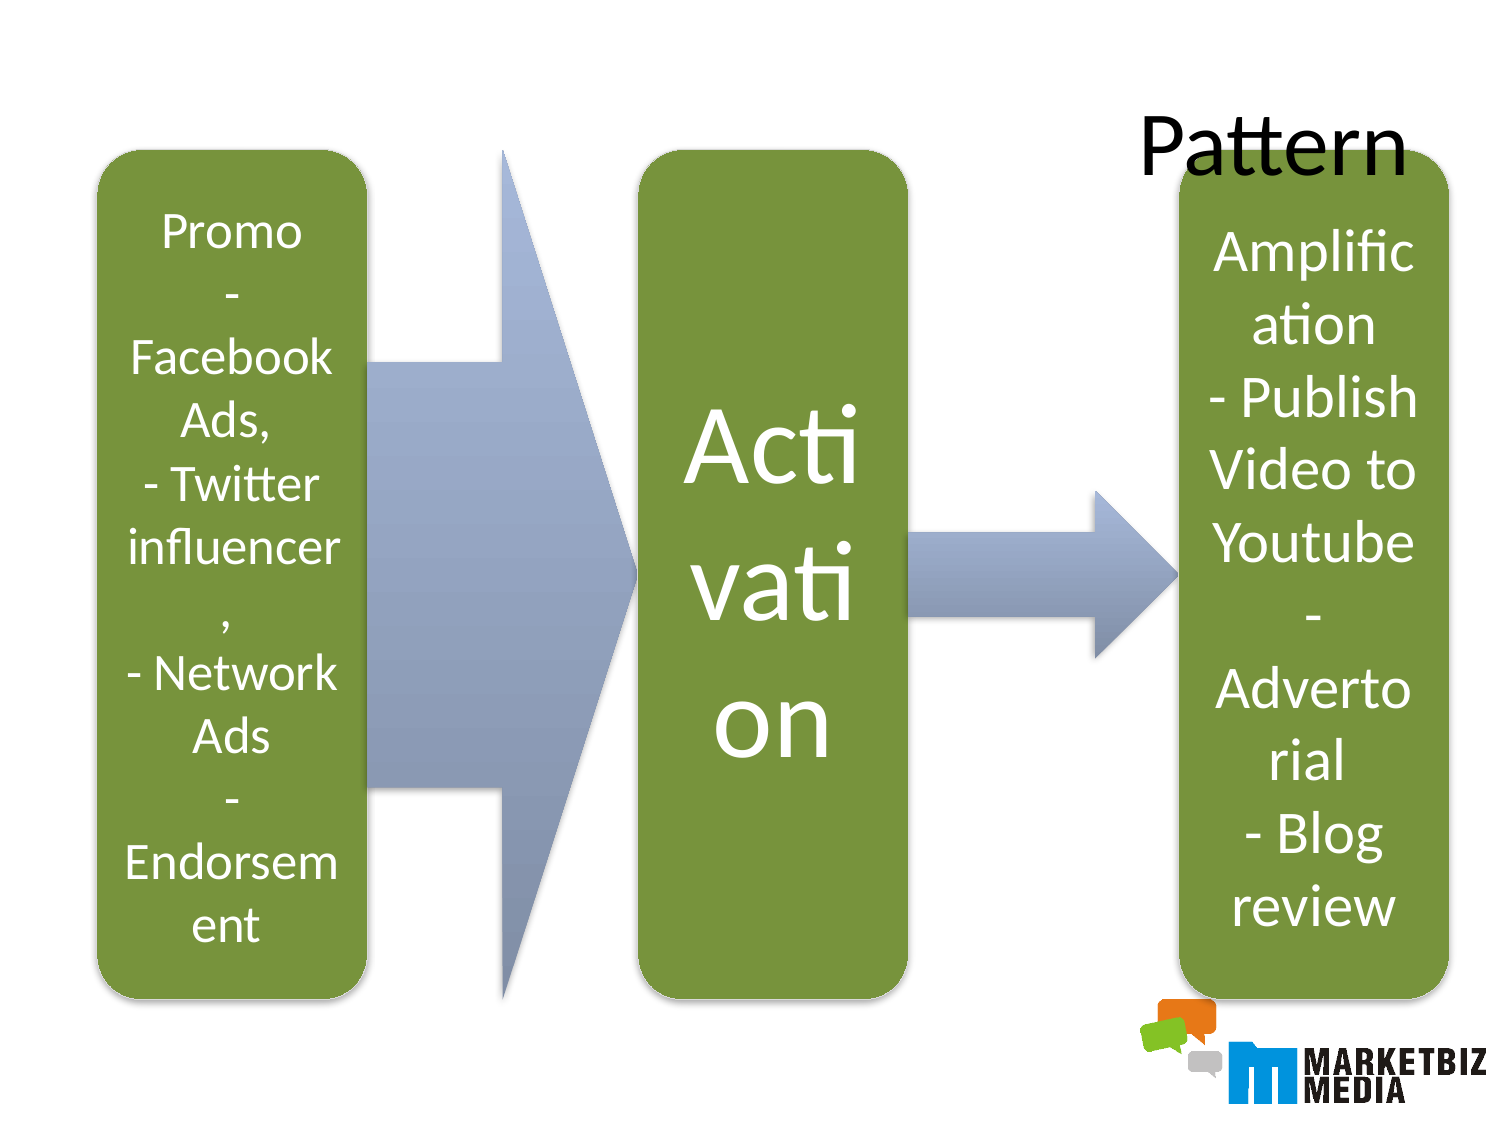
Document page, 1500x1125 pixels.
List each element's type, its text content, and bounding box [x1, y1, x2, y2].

title Pattern [75, 45, 1425, 233]
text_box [96, 149, 1450, 1000]
picture [1249, 1068, 1253, 1105]
picture [1139, 999, 1486, 1105]
picture [1273, 1068, 1277, 1105]
